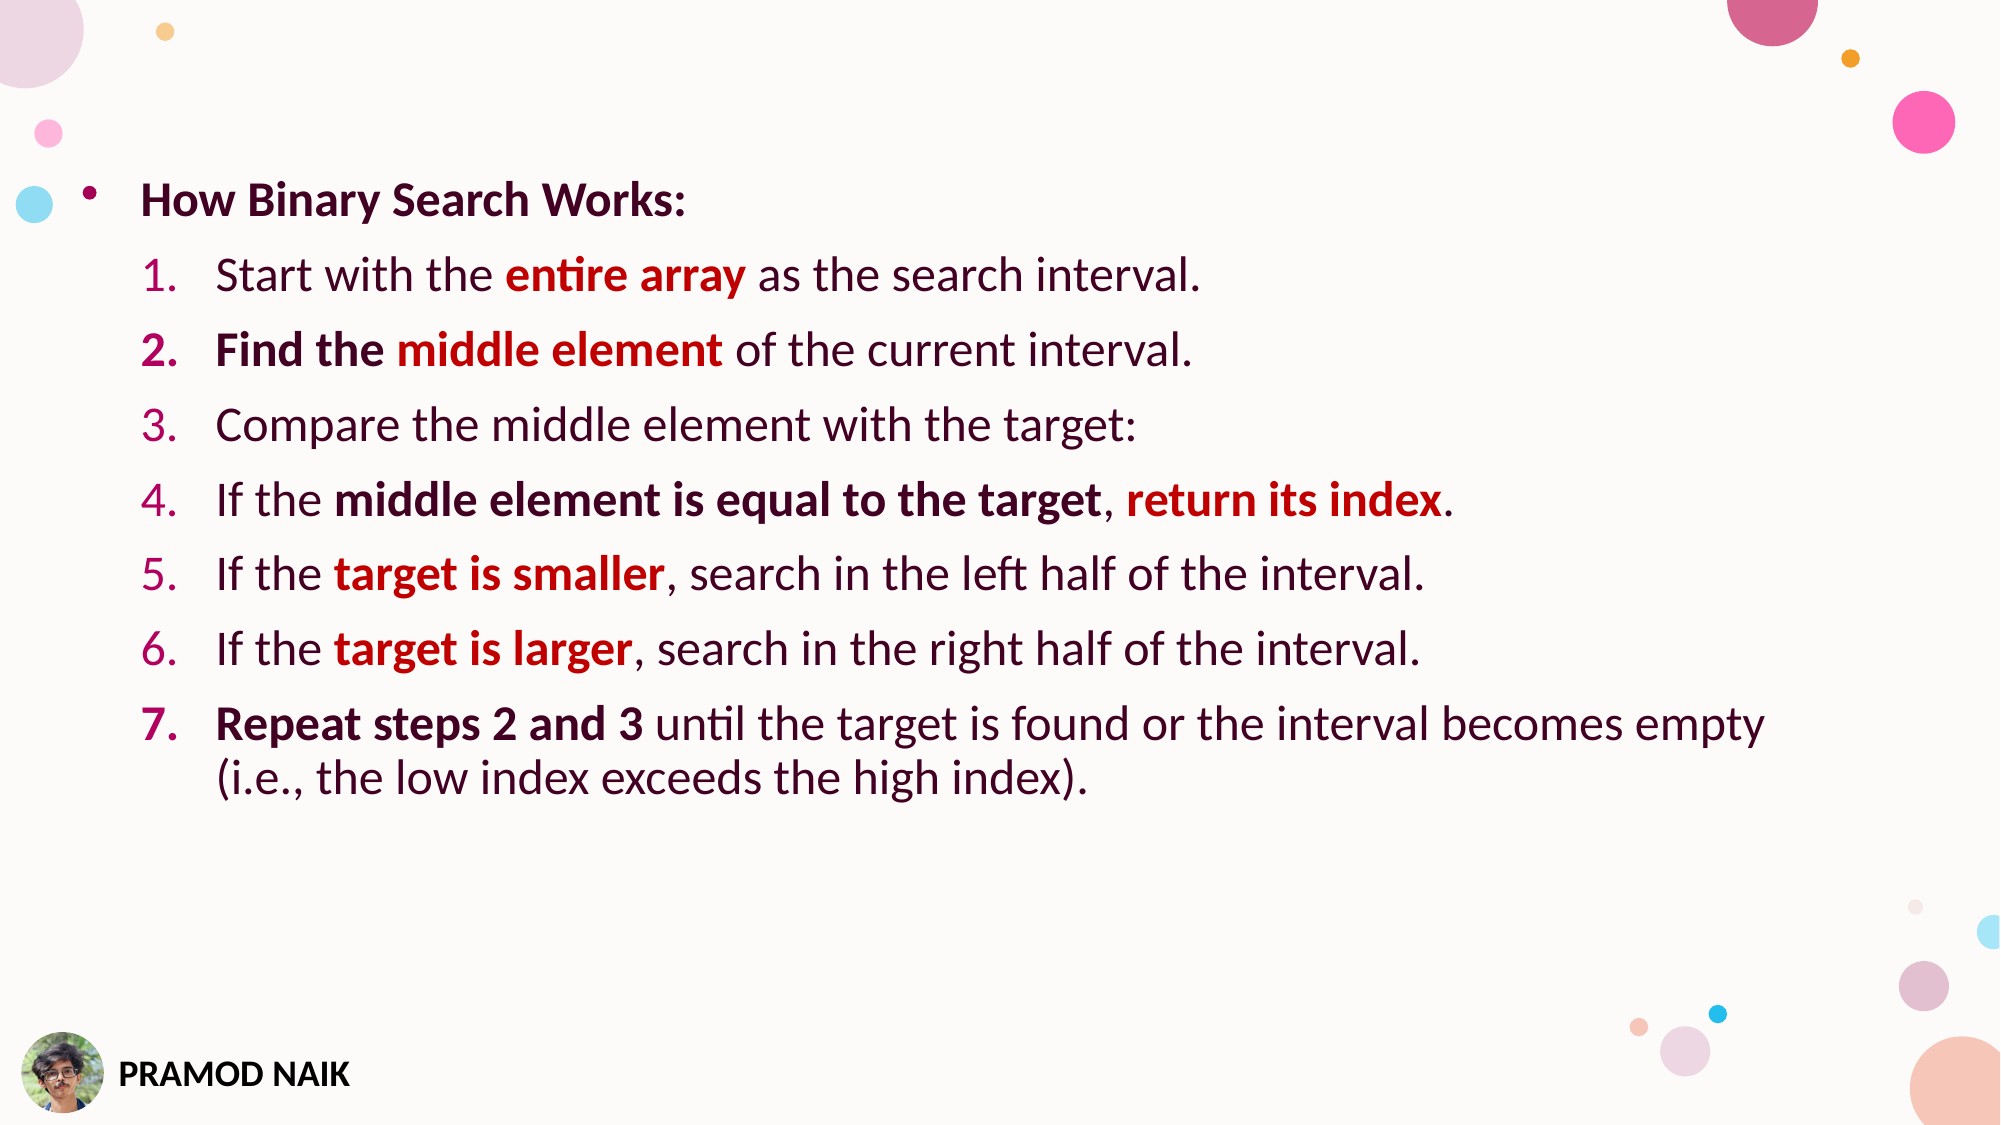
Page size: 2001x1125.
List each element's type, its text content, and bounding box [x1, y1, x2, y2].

picture [21, 1031, 104, 1114]
list How Binary Search Works: Start with the entire array as the search interval. Find the middle element of the current interval. Compare the middle element with the target: If the middle element is equal to the target, return its index. If the target is smaller, search in the left half of the interval. If the target is larger, search in the right half of the interval. Repeat steps 2 and 3 until the target is found or the interval becomes empty (i.e., the low index exceeds the high index). [125, 166, 1875, 924]
